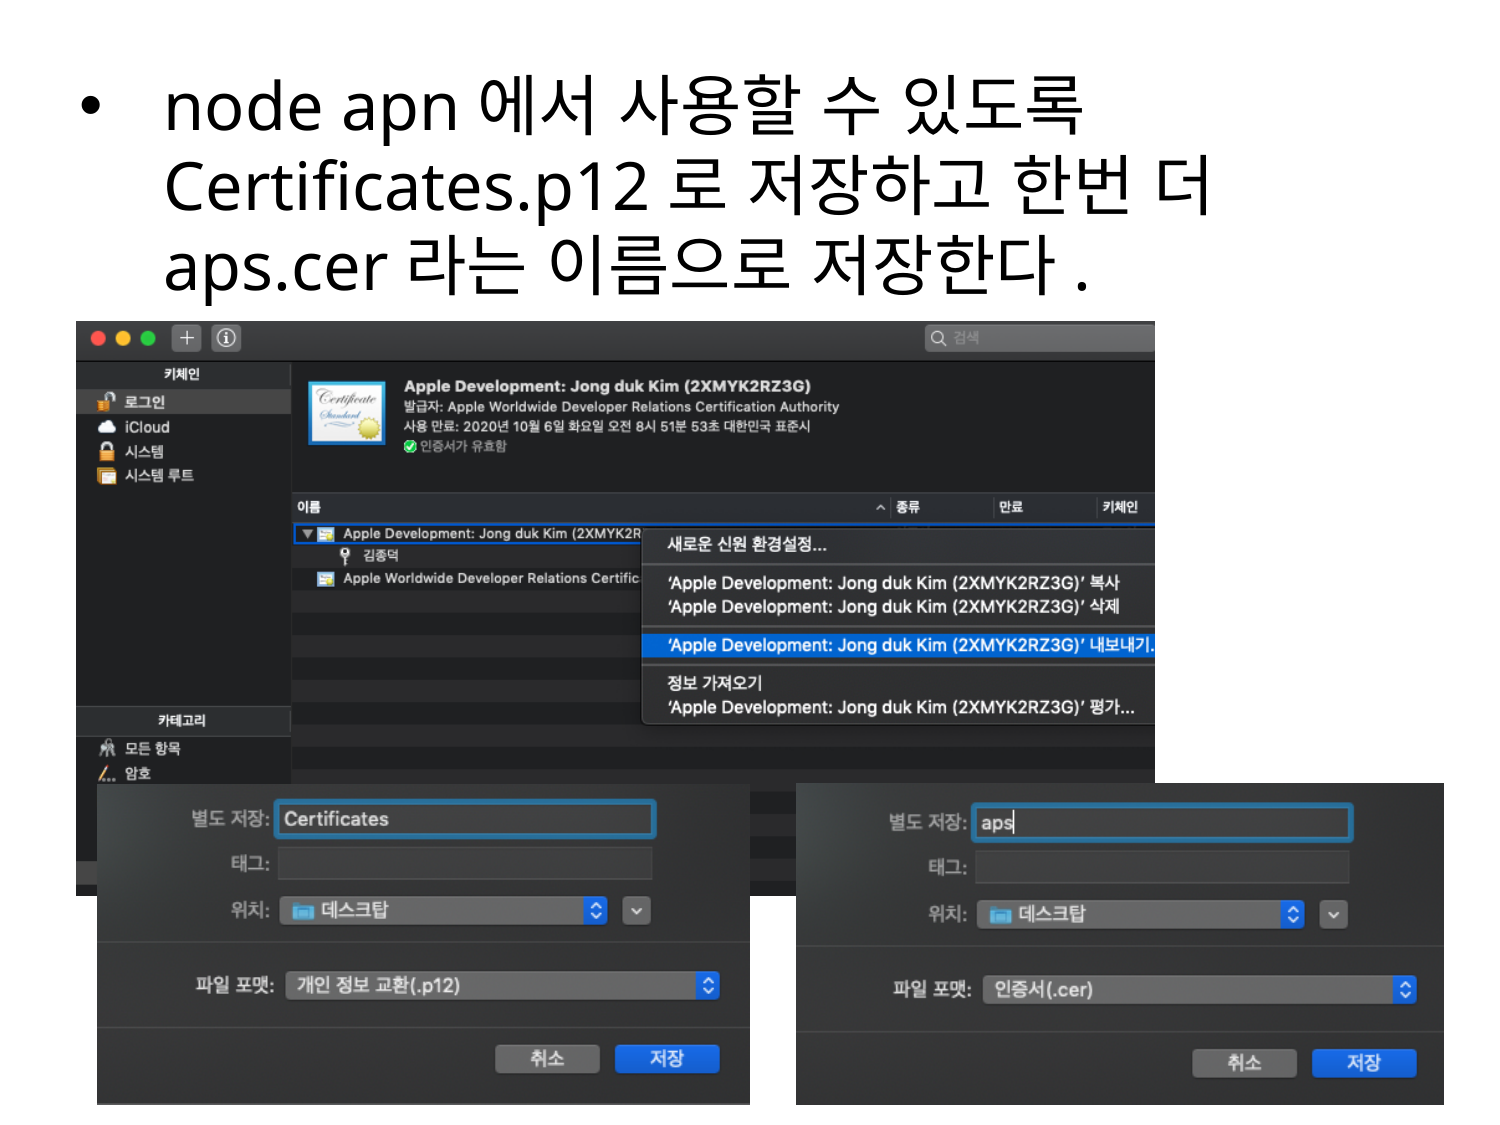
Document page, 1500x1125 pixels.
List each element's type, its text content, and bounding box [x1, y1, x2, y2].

picture [76, 321, 1444, 1106]
subtitle node apn에서 사용할 수 있도록 Certificates.p12로 저장하고 한번 더 aps.cer라는 이름으로 저장한다. [64, 56, 1451, 1087]
